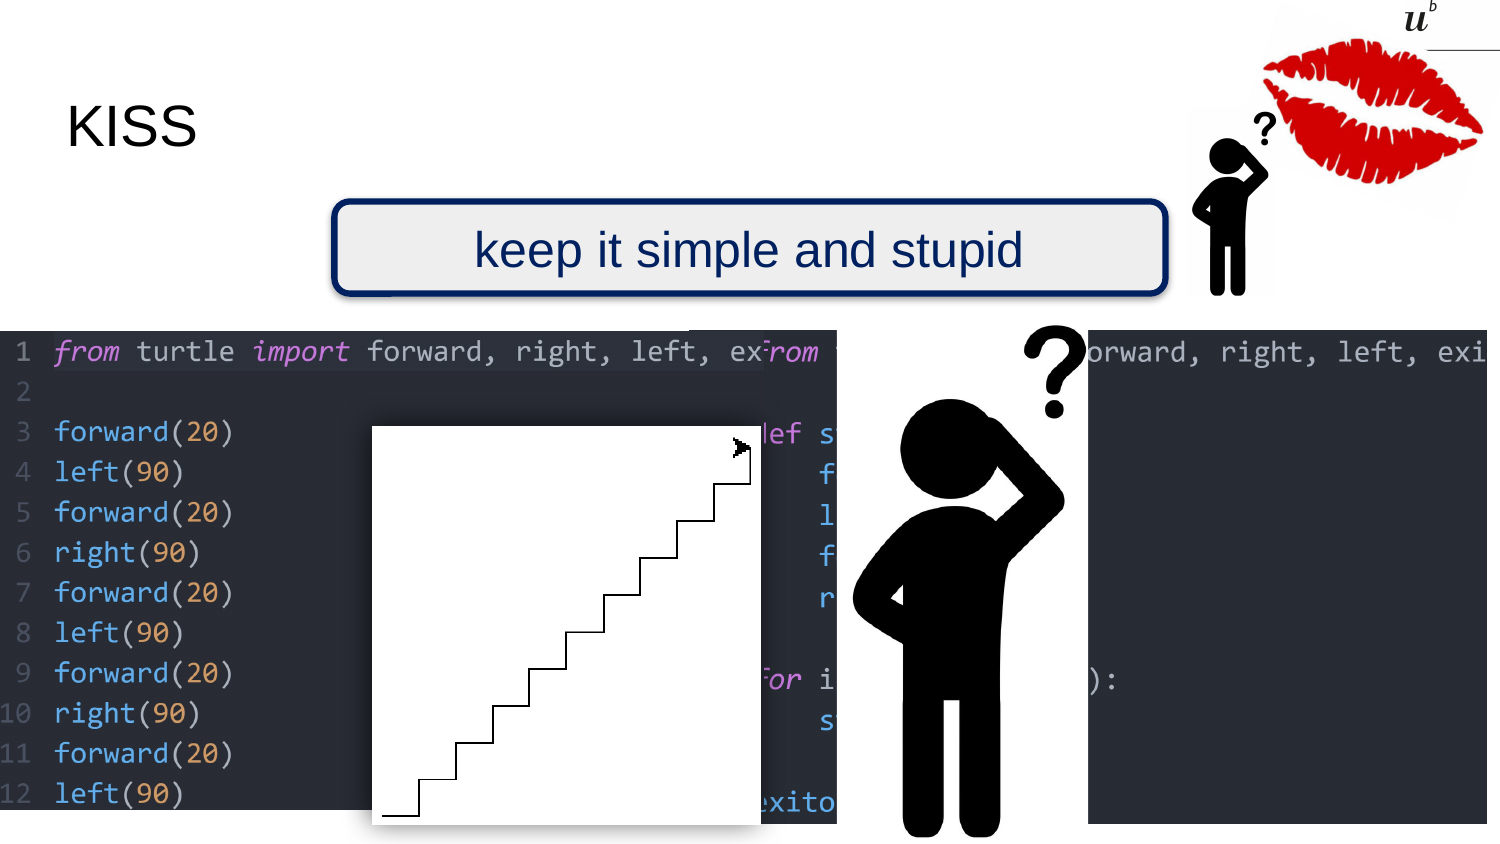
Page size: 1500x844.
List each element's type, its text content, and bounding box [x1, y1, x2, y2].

picture [1186, 0, 1500, 297]
text_box keep it simple and stupid [331, 198, 1169, 297]
picture [371, 308, 1487, 840]
title KISS [51, 72, 1245, 167]
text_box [0, 330, 765, 811]
